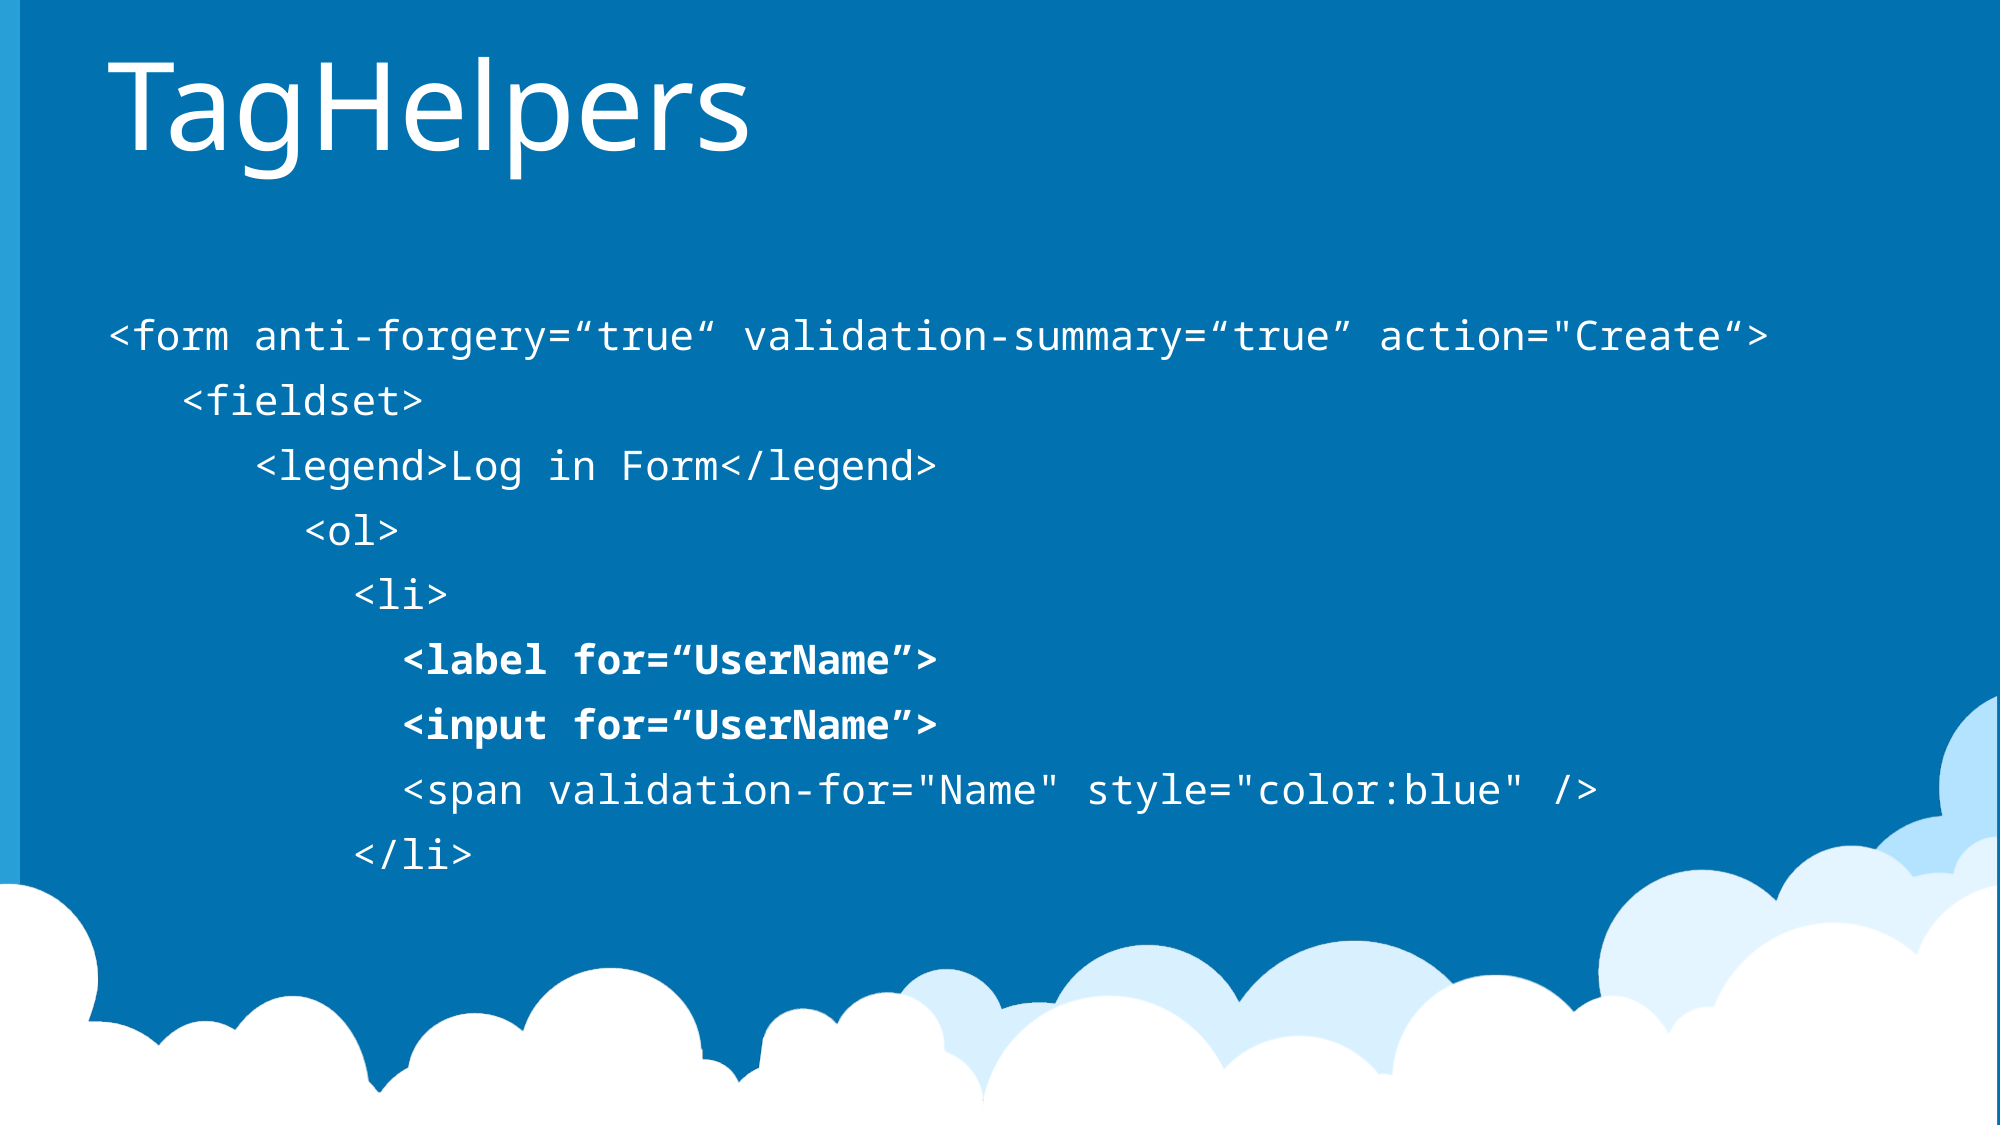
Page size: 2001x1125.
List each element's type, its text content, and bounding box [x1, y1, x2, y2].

list <form anti-forgery=“true“ validation-summary=“true” action="Create“> <fieldset> <legend>Log in Form</legend> <ol> <li> <label for=“UserName”> <input for=“UserName”> <span validation-for="Name" style="color:blue" /> </li> [92, 307, 1910, 1000]
picture [0, 689, 1998, 1125]
title TagHelpers [92, 1, 1910, 220]
